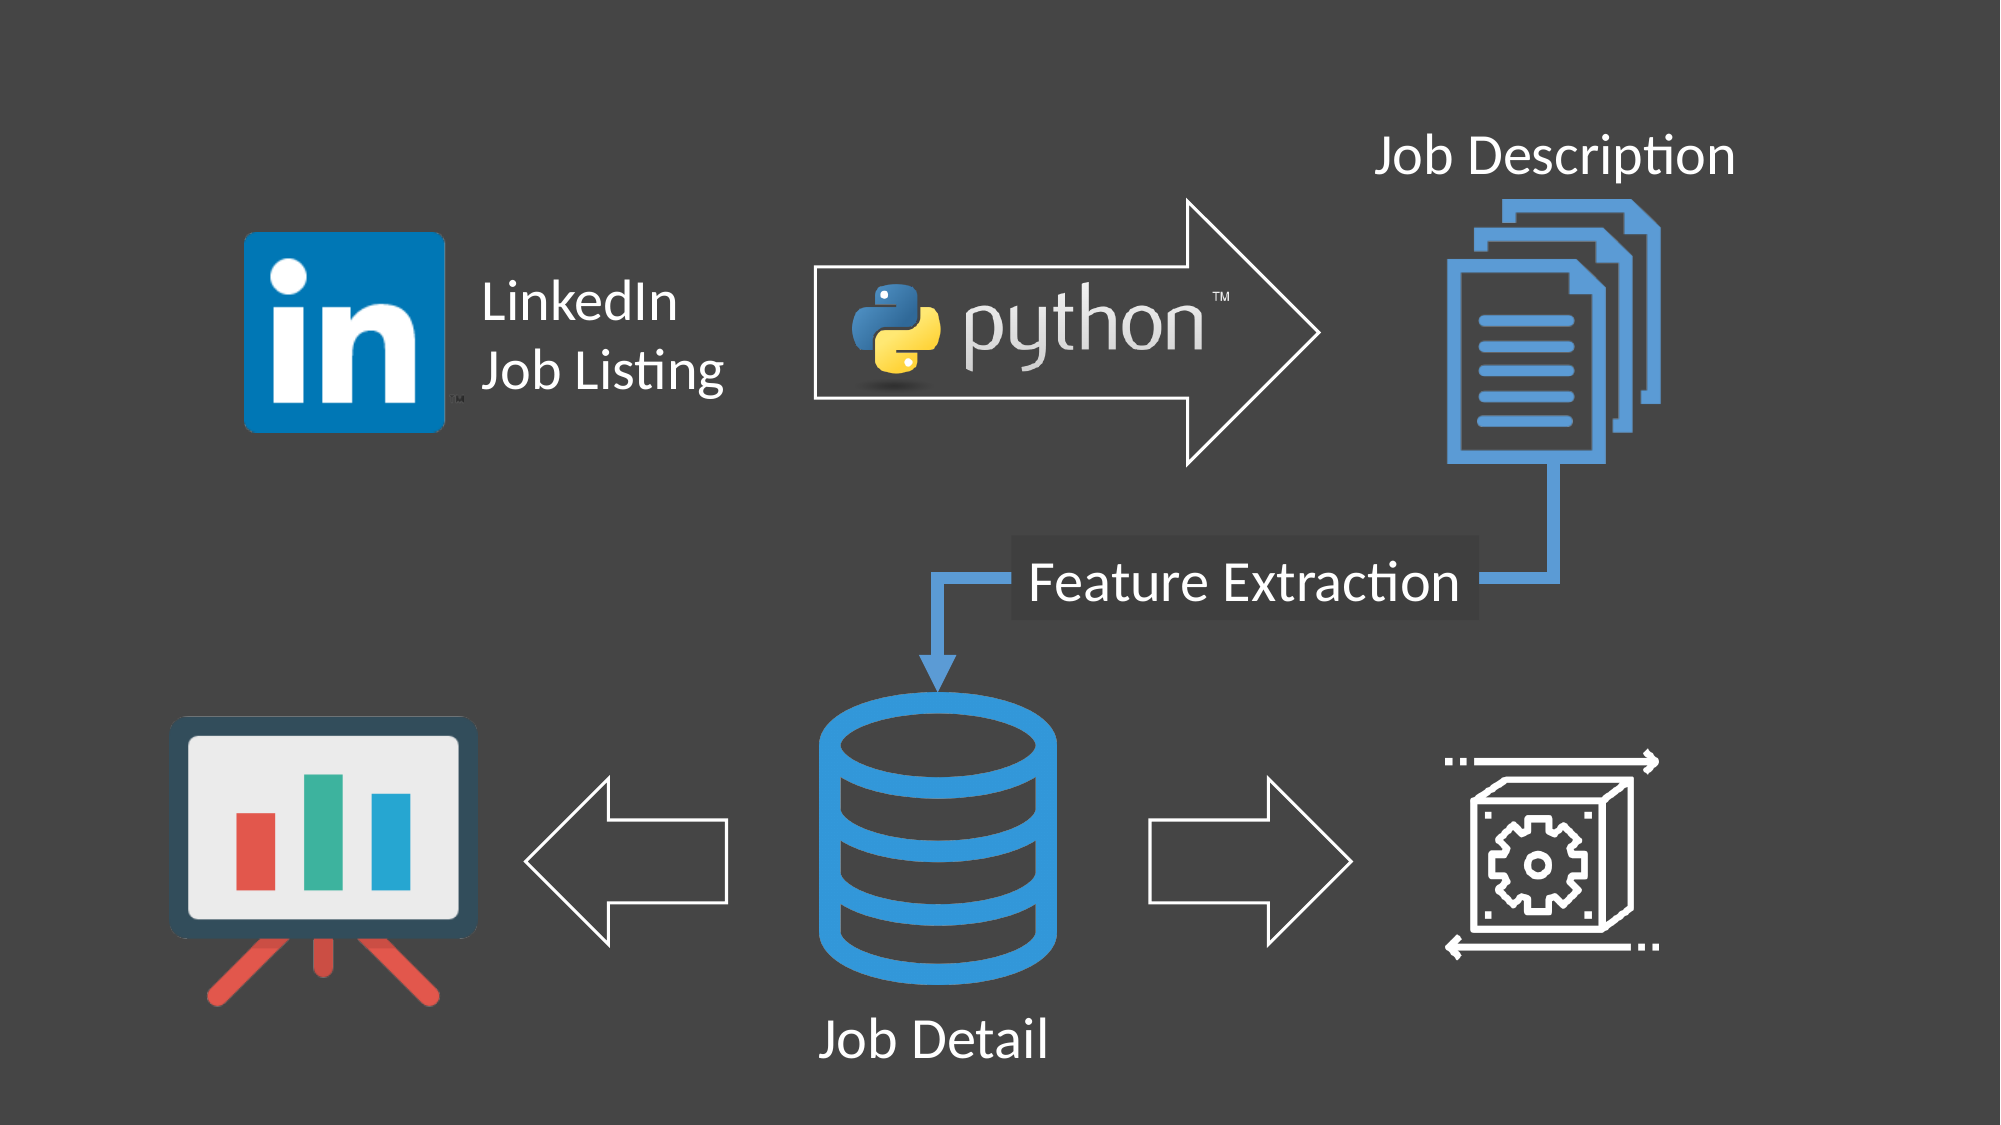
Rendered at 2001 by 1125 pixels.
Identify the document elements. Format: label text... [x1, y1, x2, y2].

picture [819, 692, 1057, 985]
picture [271, 259, 306, 294]
text_box Job Description [1359, 108, 1779, 194]
picture [323, 304, 415, 403]
text_box Job Detail [803, 992, 1072, 1078]
picture [840, 268, 1295, 397]
text_box Feature Extraction [1011, 535, 1131, 621]
text_box [524, 776, 728, 947]
picture [244, 232, 252, 240]
text_box [1148, 887, 1328, 947]
text_box [814, 198, 1256, 400]
picture [1421, 199, 1687, 464]
text_box Feature Extraction [1361, 535, 1480, 621]
picture [274, 307, 303, 403]
text_box LinkedIn Job Listing [467, 254, 767, 409]
picture [169, 707, 478, 1016]
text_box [1131, 270, 1361, 887]
picture [244, 425, 253, 433]
picture [435, 232, 464, 433]
picture [1445, 747, 1659, 961]
